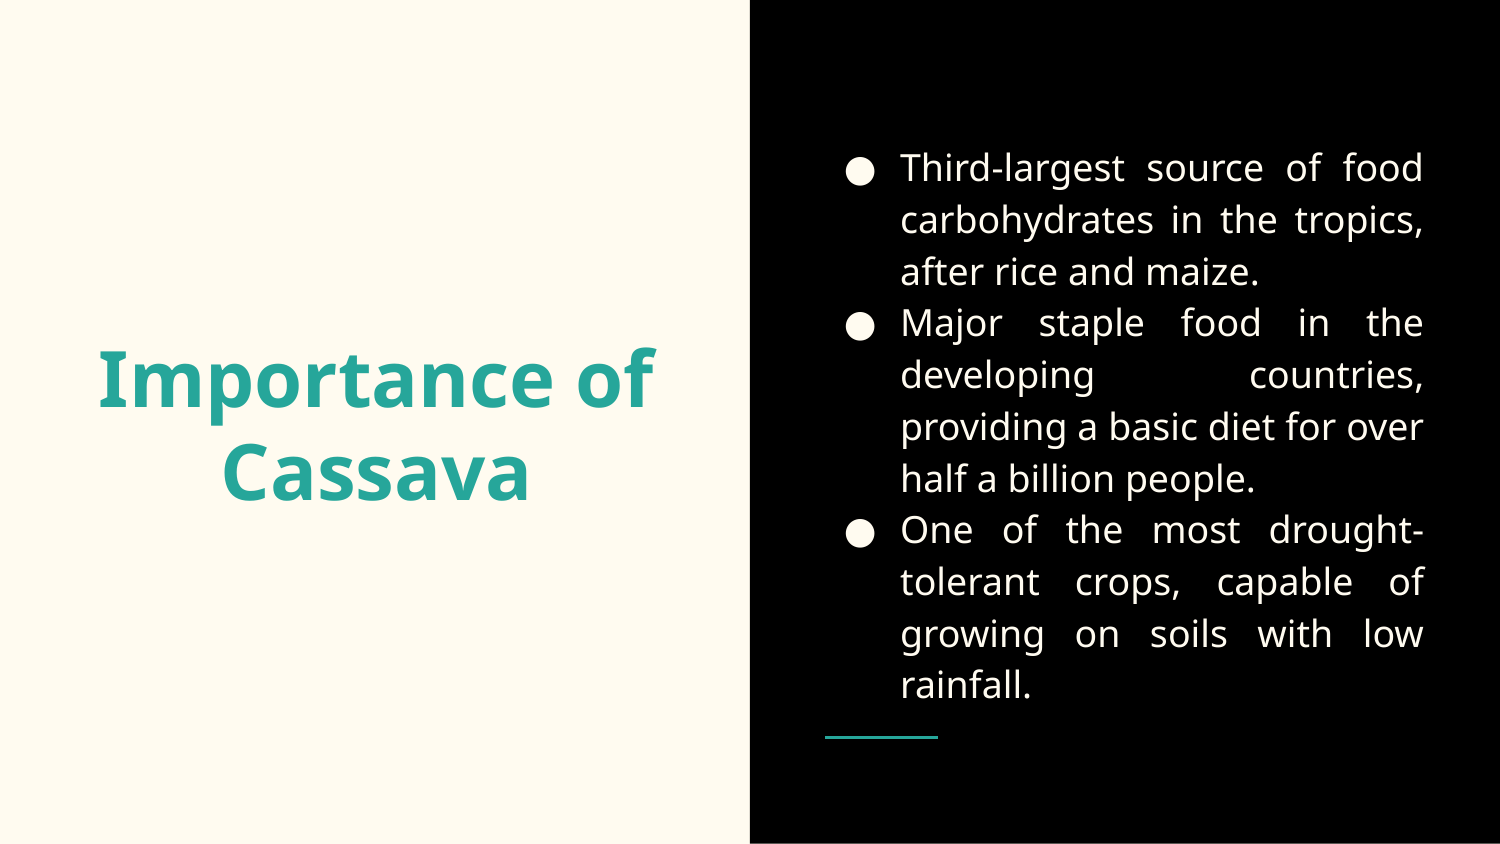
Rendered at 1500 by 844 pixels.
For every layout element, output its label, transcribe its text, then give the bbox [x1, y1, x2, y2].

title Importance of Cassava [45, 312, 709, 532]
list Third-largest source of food carbohydrates in the tropics, after rice and maize. Major staple food in the developing countries, providing a basic diet for over half a billion people. One of the most drought-tolerant crops, capable of growing on soils with low rainfall. [810, 118, 1440, 725]
